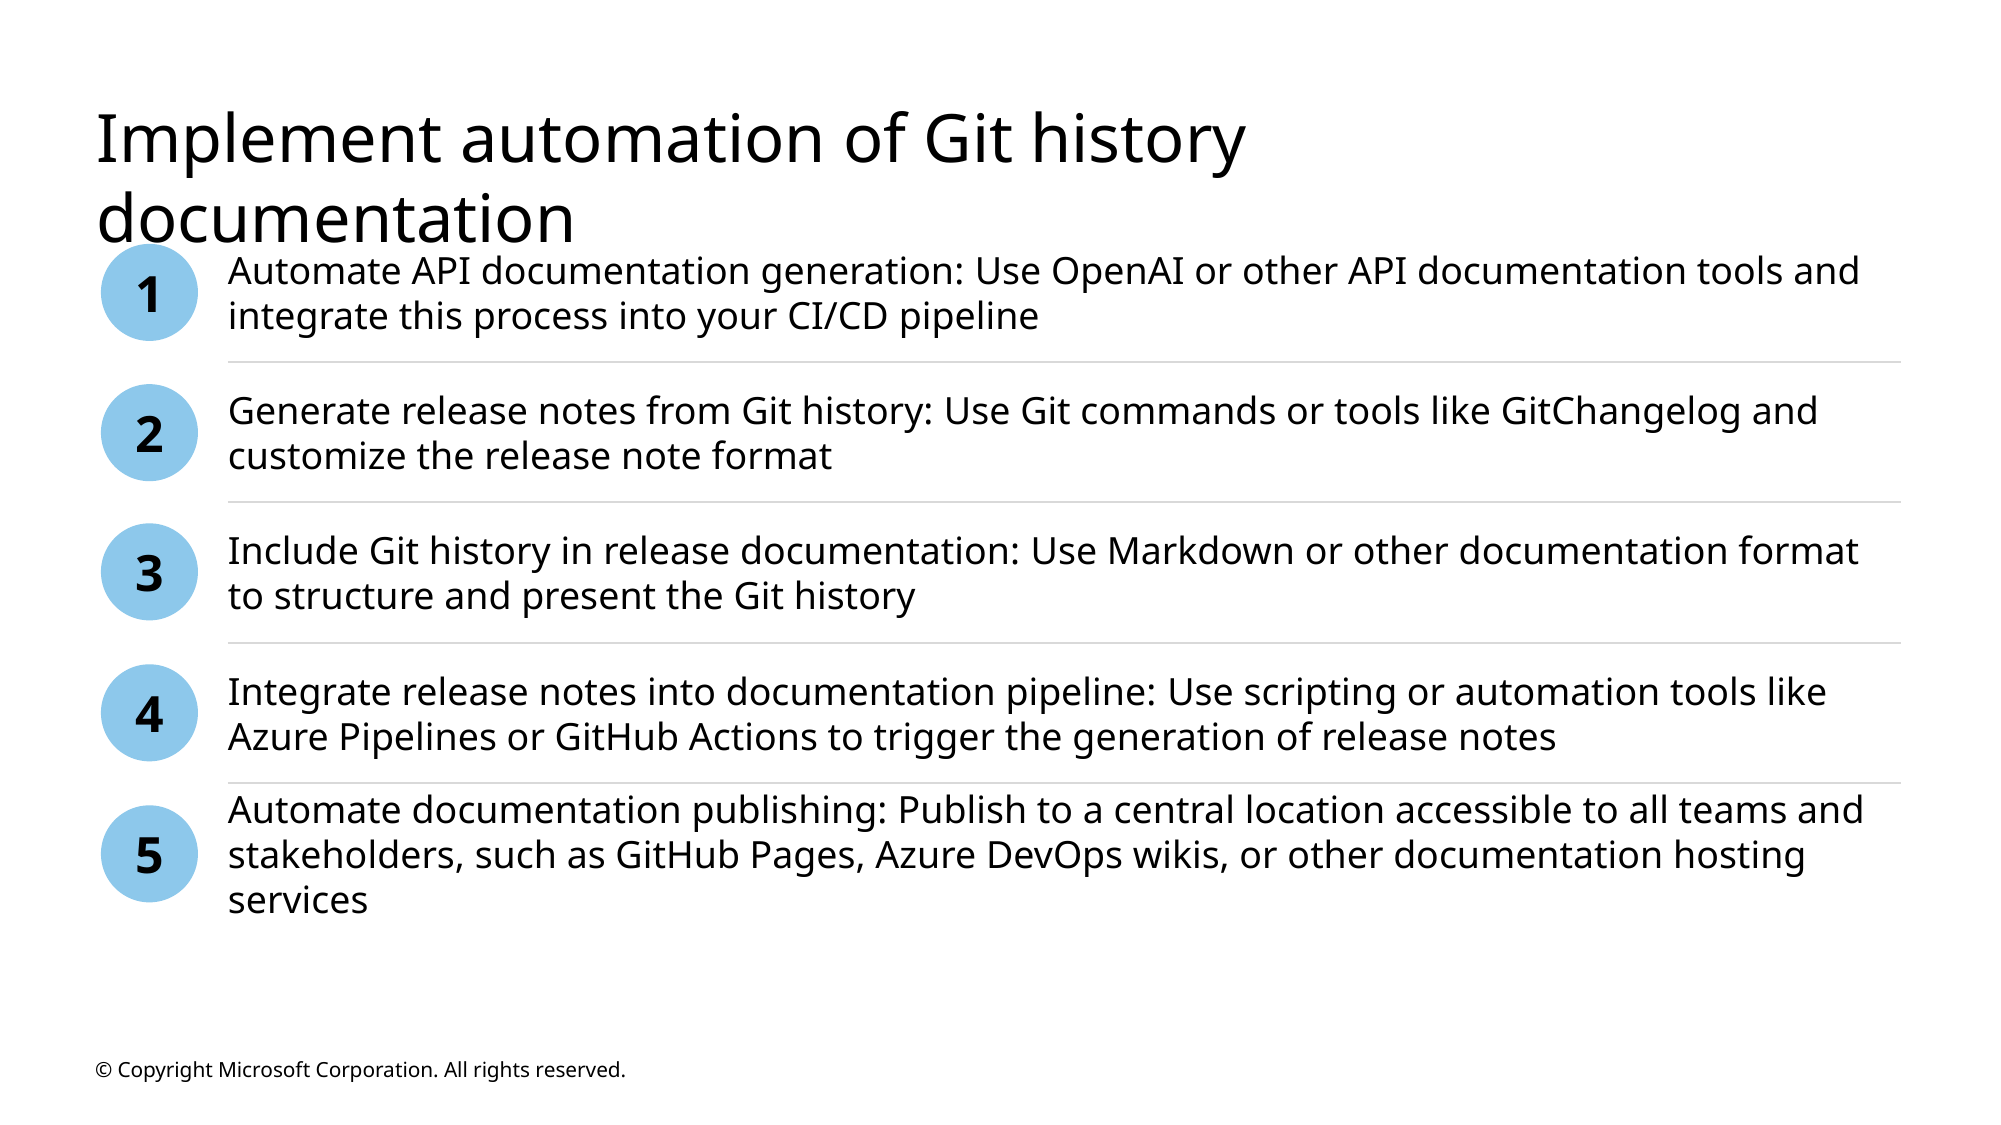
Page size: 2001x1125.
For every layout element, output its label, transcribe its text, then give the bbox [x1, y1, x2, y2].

text_box 3 [100, 522, 199, 622]
list Generate release notes from Git history: Use Git commands or tools like GitChangelog and customize the release note format [227, 378, 1903, 486]
text_box 5 [100, 804, 199, 904]
list Include Git history in release documentation: Use Markdown or other documentation format to structure and present the Git history [227, 519, 1903, 626]
list Automate documentation publishing: Publish to a central location accessible to all teams and stakeholders, such as GitHub Pages, Azure DevOps wikis, or other documentation hosting services [227, 800, 1903, 907]
title Implement automation of Git history documentation [96, 96, 1704, 177]
list Automate API documentation generation: Use OpenAI or other API documentation tools and integrate this process into your CI/CD pipeline [227, 238, 1903, 345]
text_box 1 [100, 243, 199, 342]
text_box 4 [100, 663, 199, 763]
list Integrate release notes into documentation pipeline: Use scripting or automation tools like Azure Pipelines or GitHub Actions to trigger the generation of release notes [227, 659, 1903, 767]
text_box 2 [100, 383, 199, 483]
